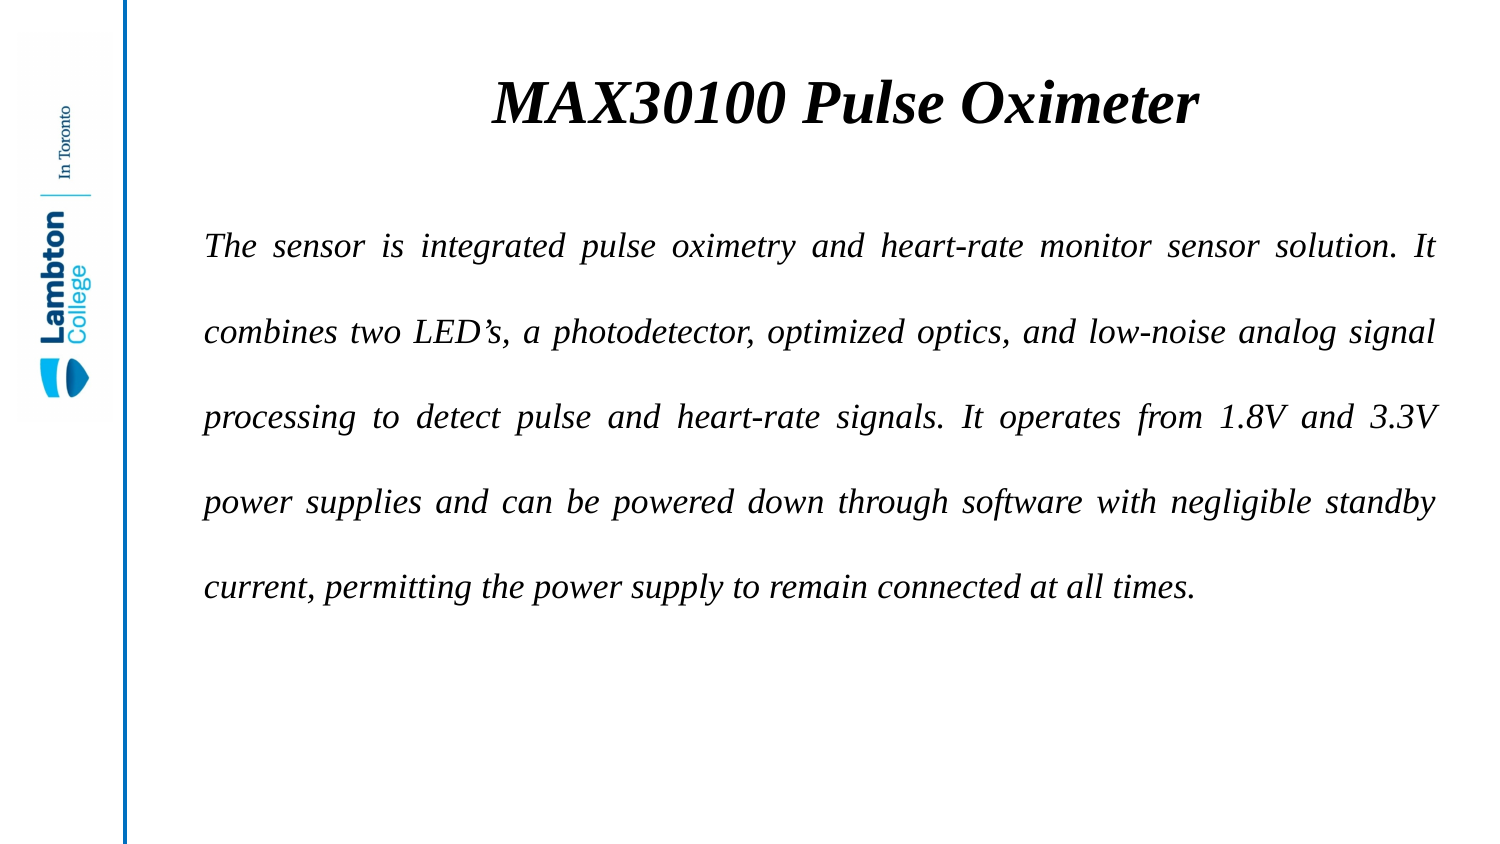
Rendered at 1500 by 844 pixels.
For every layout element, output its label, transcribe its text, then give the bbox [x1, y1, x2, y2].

picture [18, 33, 113, 422]
title MAX30100 Pulse Oximeter [209, 35, 1409, 161]
subtitle The sensor is integrated pulse oximetry and heart-rate monitor sensor solution. It combines two LED’s, a photodetector, optimized optics, and low-noise analog signal processing to detect pulse and heart-rate signals. It operates from 1.8V and 3.3V power supplies and can be powered down through software with negligible standby current, permitting the power supply to remain connected at all times. [192, 174, 1448, 836]
